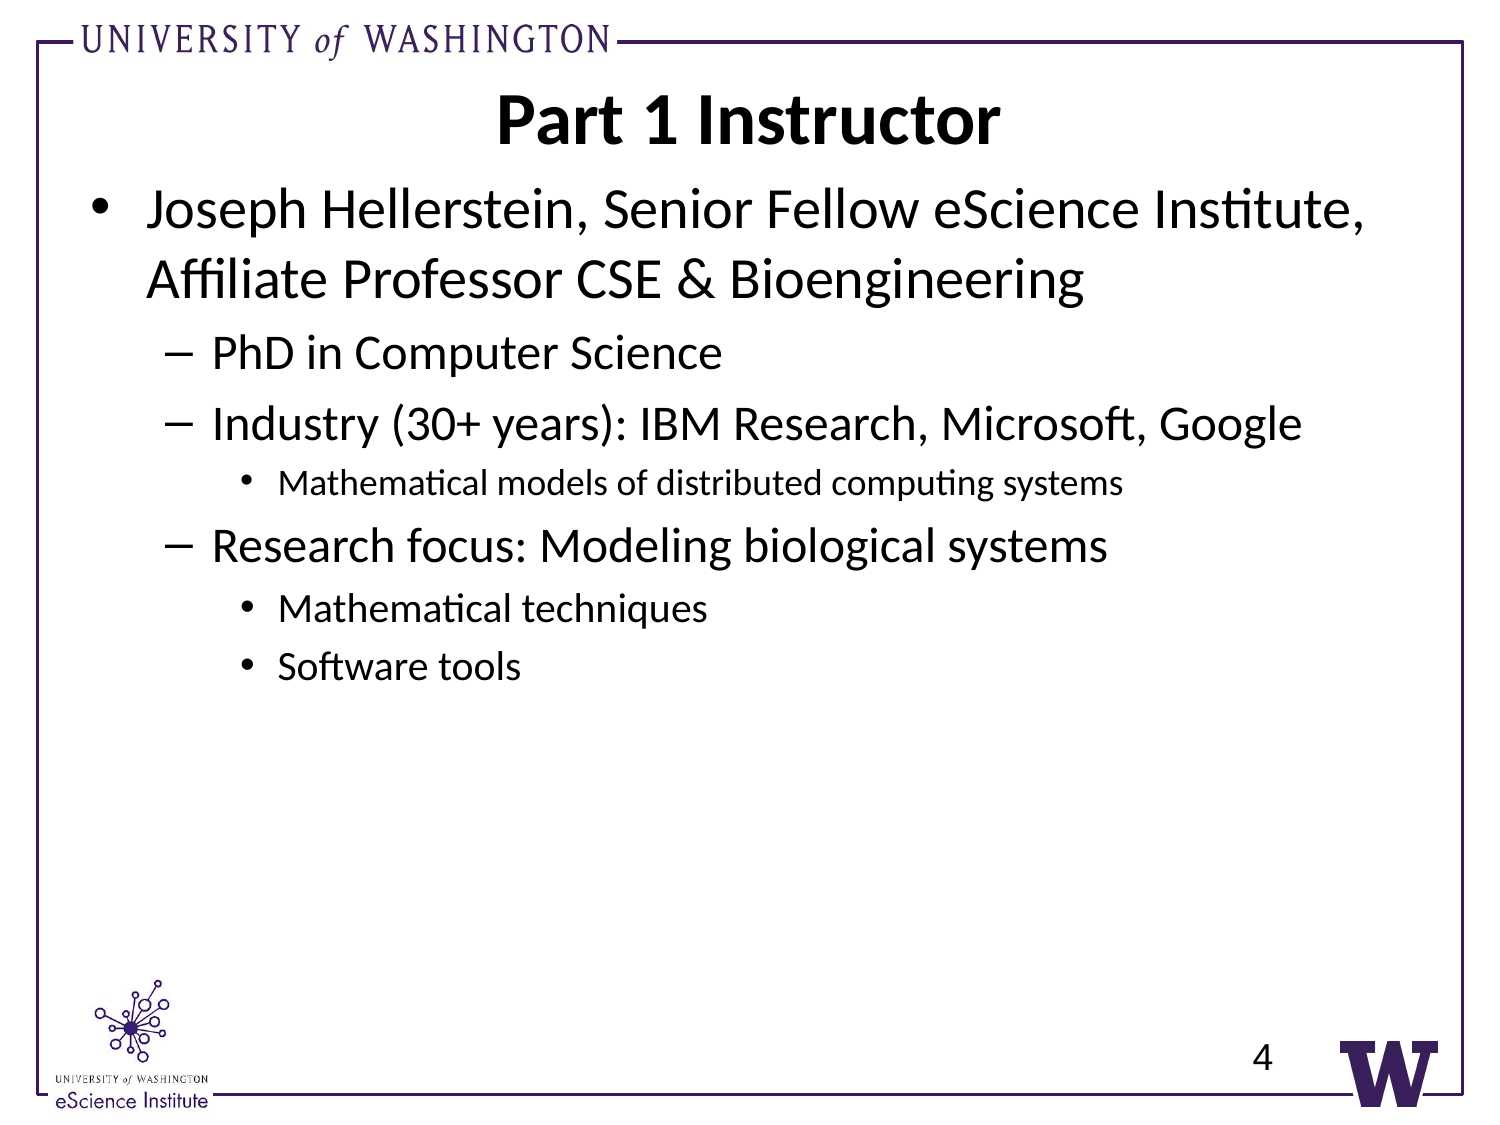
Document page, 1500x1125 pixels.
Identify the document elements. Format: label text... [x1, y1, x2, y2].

picture [81, 24, 609, 61]
picture [48, 978, 213, 1113]
list Joseph Hellerstein, Senior Fellow eScience Institute, Affiliate Professor CSE & Bioengineering PhD in Computer Science Industry (30+ years): IBM Research, Microsoft, Google Mathematical models of distributed computing systems Research focus: Modeling biological systems Mathematical techniques Software tools [75, 162, 1425, 988]
slide_number 4 [1237, 1025, 1325, 1085]
title Part 1 Instructor [75, 62, 1425, 162]
picture [1340, 1041, 1438, 1107]
